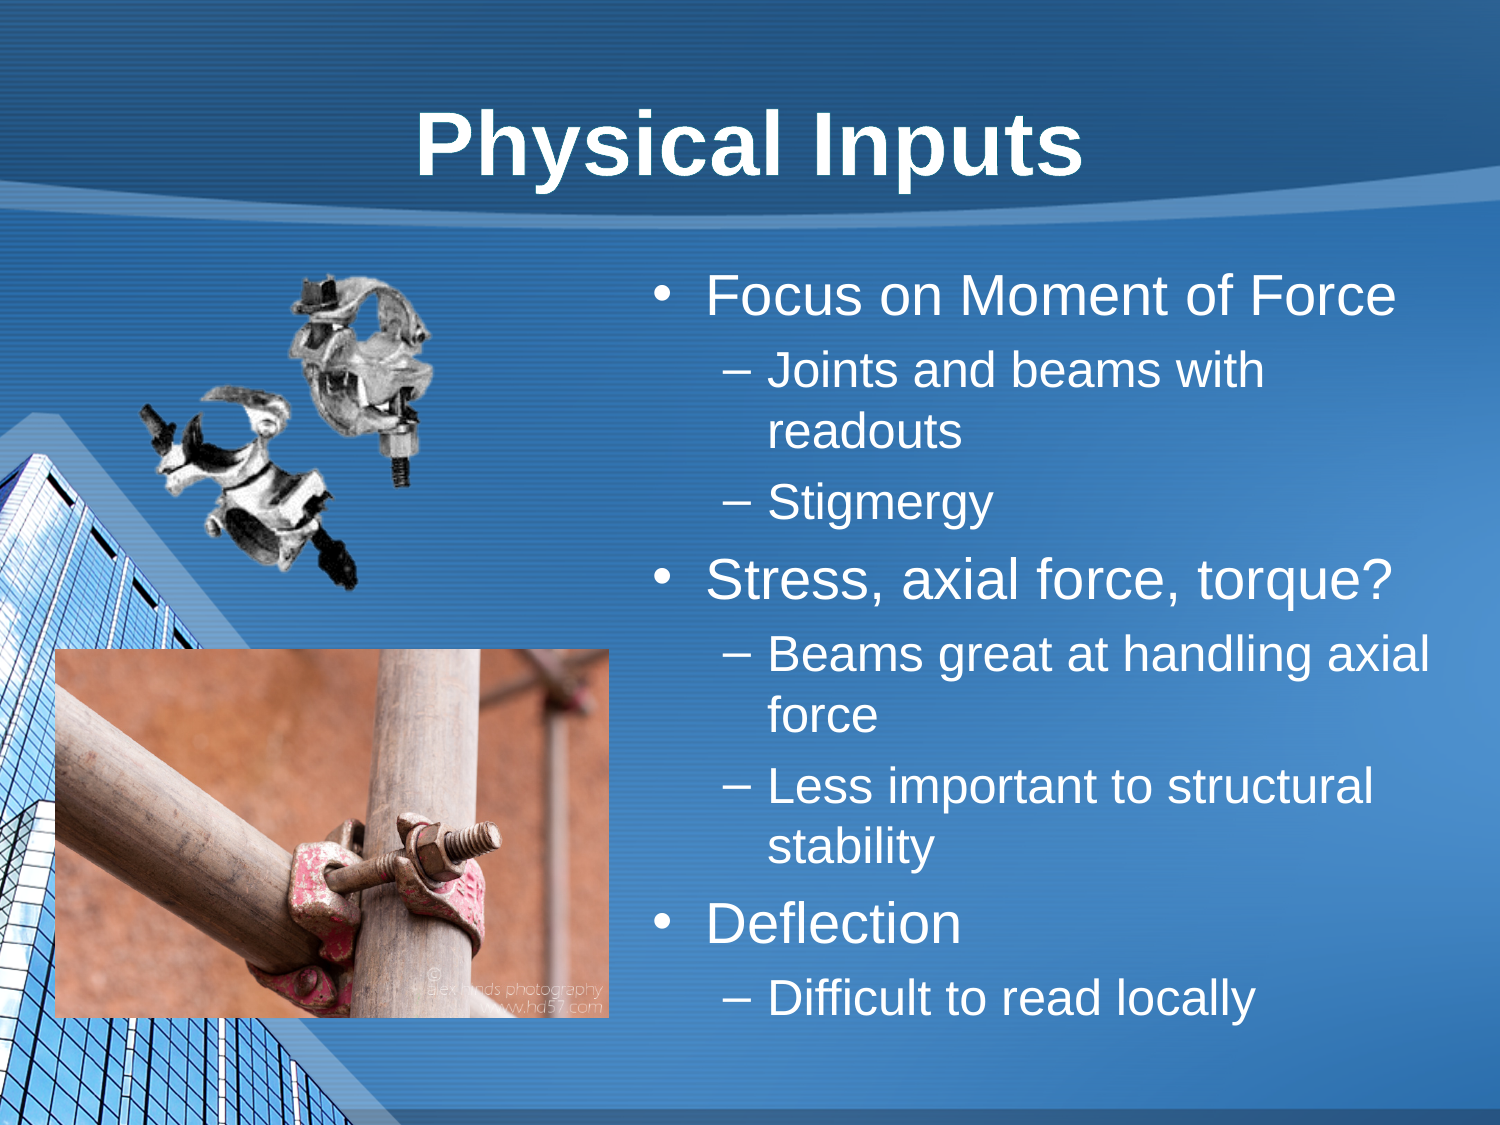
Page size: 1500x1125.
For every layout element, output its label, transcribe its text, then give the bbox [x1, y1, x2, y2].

picture [0, 0, 1500, 1125]
list Focus on Moment of Force Joints and beams with readouts Stigmergy Stress, axial force, torque? Beams great at handling axial force Less important to structural stability Deflection Difficult to read locally [637, 249, 1491, 1038]
title Physical Inputs [75, 45, 1425, 233]
